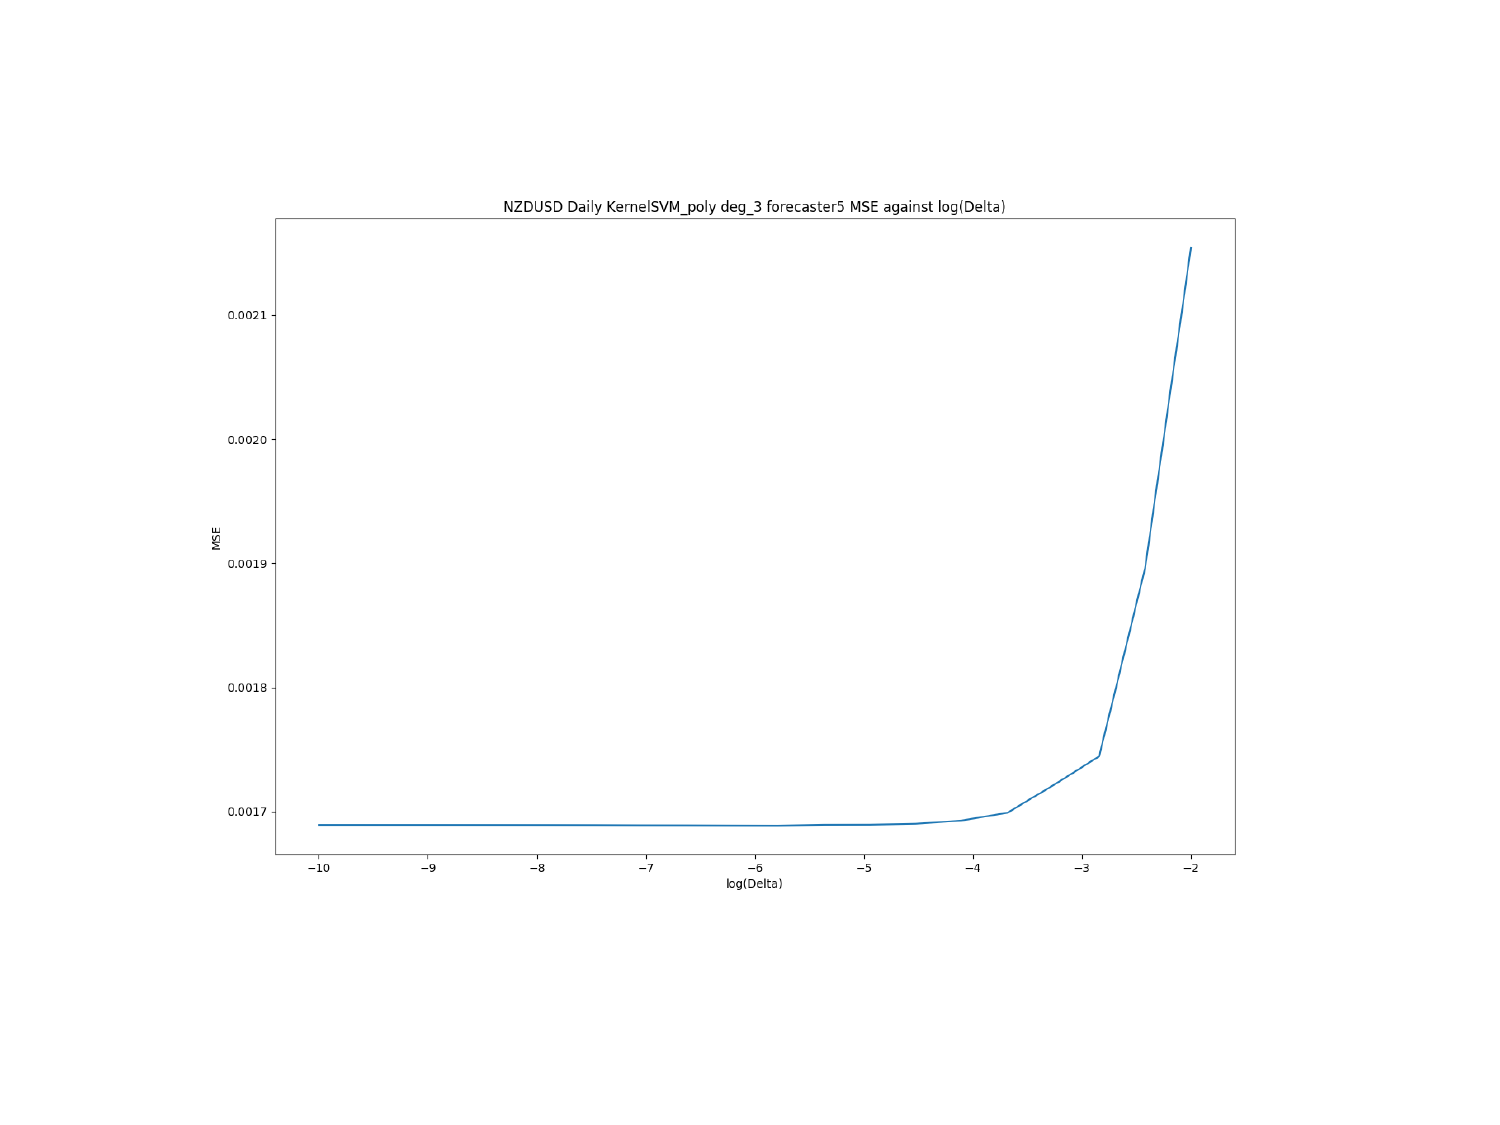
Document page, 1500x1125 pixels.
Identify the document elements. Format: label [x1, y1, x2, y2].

picture [119, 119, 1358, 946]
